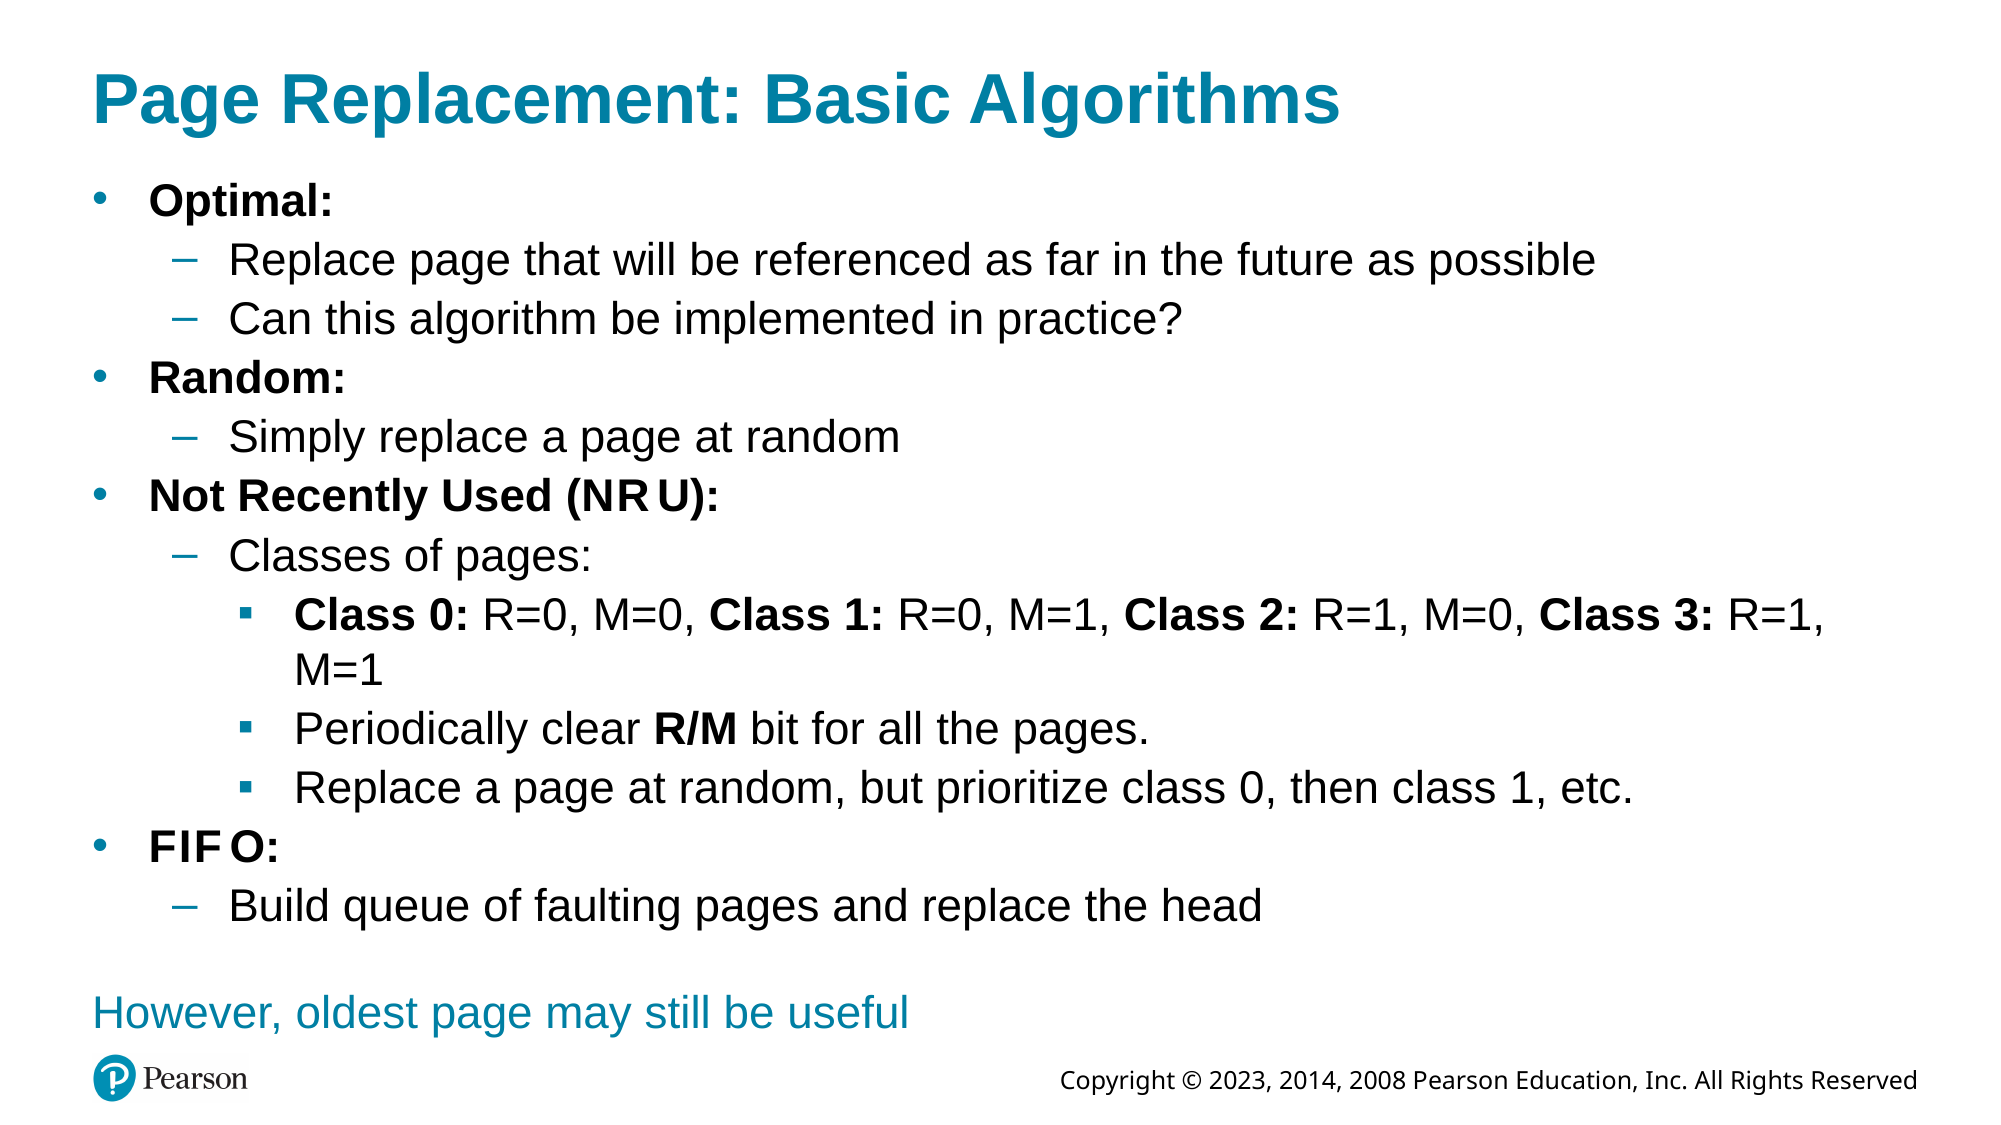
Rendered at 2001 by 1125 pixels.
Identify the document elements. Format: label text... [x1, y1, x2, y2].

list Optimal: Replace page that will be referenced as far in the future as possible Can this algorithm be implemented in practice? Random: Simply replace a page at random Not Recently Used (N R U): Classes of pages: Class 0: R=0, M=0, Class 1: R=0, M=1, Class 2: R=1, M=0, Class 3: R=1, M=1 Periodically clear R/M bit for all the pages. Replace a page at random, but prioritize class 0, then class 1, etc. F I F O: Build queue of faulting pages and replace the head [92, 167, 1922, 687]
title Page Replacement: Basic Algorithms [92, 0, 1922, 167]
list However, oldest page may still be useful [92, 687, 1922, 1125]
